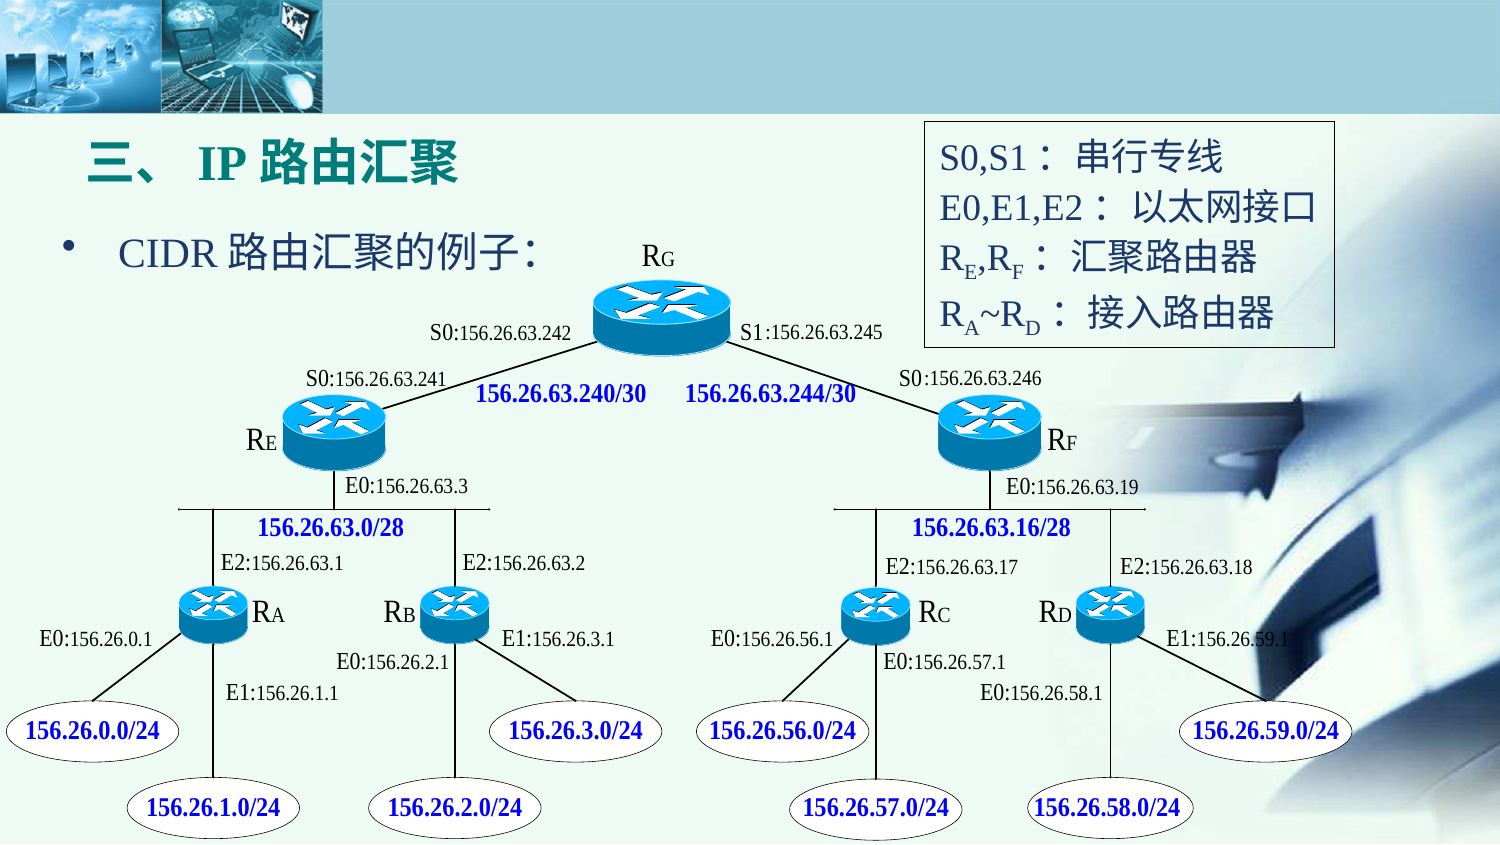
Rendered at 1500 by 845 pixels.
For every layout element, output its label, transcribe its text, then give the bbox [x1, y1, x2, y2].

title 三、IP路由汇聚 [70, 109, 938, 212]
picture [0, 1, 1500, 844]
text_box S0,S1：串行专线 E0,E1,E2：以太网接口 RE,RF：汇聚路由器 RA~RD：接入路由器 [924, 121, 1335, 219]
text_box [1, 220, 1364, 844]
